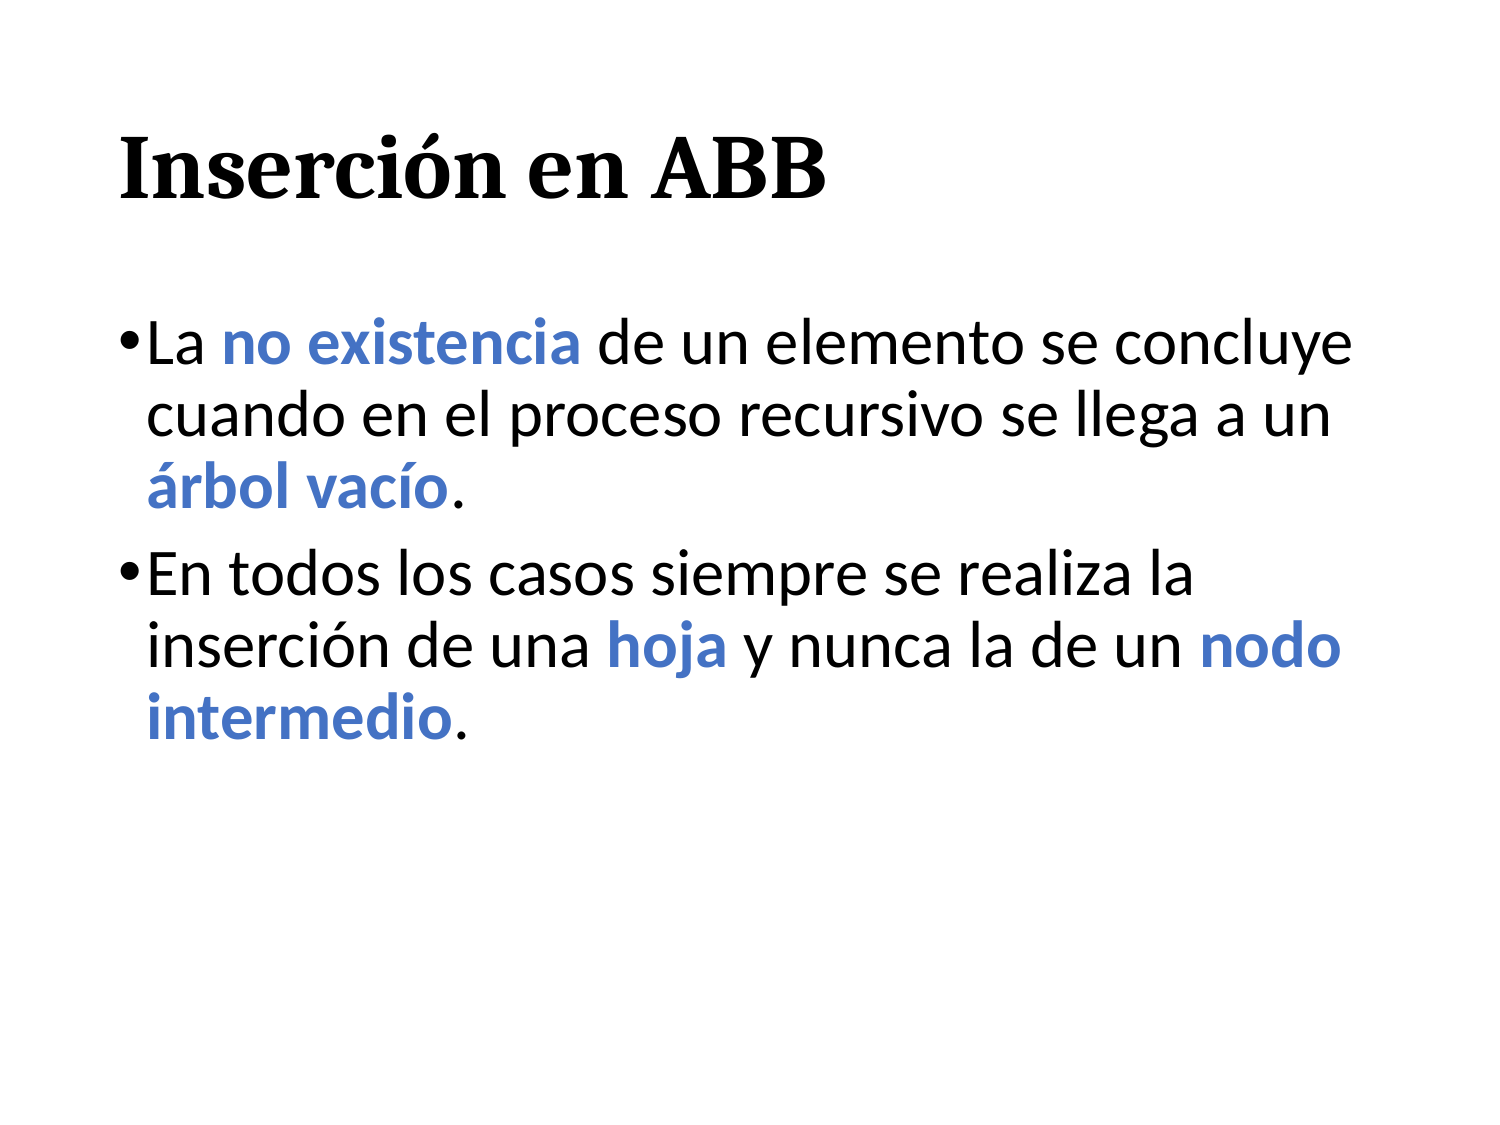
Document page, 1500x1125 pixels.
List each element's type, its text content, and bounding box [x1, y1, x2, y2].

list La no existencia de un elemento se concluye cuando en el proceso recursivo se llega a un árbol vacío. En todos los casos siempre se realiza la inserción de una hoja y nunca la de un nodo intermedio. [103, 299, 1397, 1014]
title Inserción en ABB [103, 59, 1397, 278]
